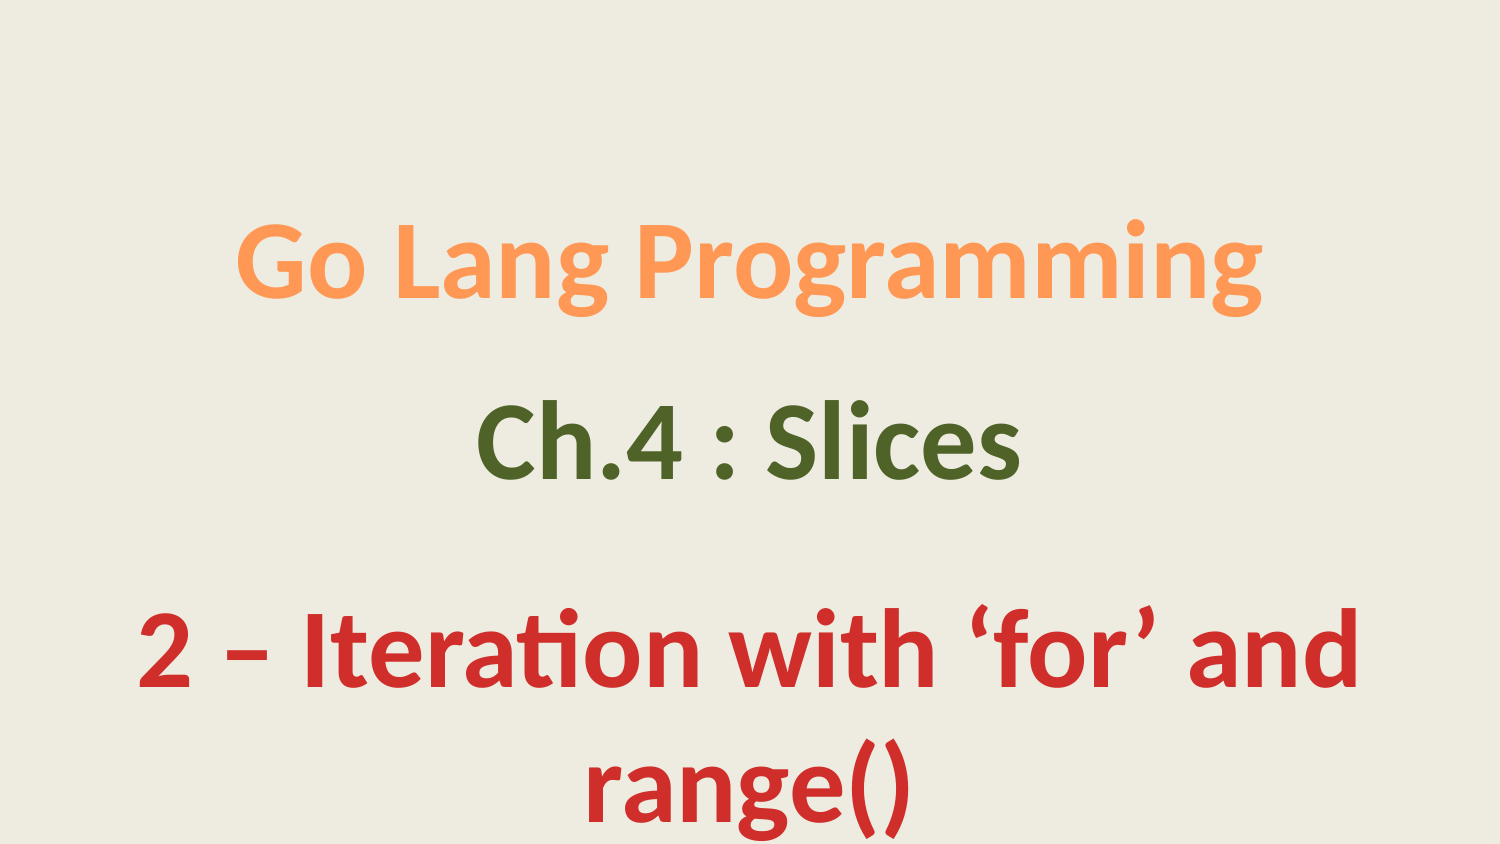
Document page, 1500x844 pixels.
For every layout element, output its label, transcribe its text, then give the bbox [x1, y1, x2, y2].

text_box Go Lang Programming [0, 178, 1500, 329]
text_box 2 – Iteration with ‘for’ and range() [0, 567, 1500, 844]
text_box Ch.4 : Slices [0, 359, 1500, 510]
